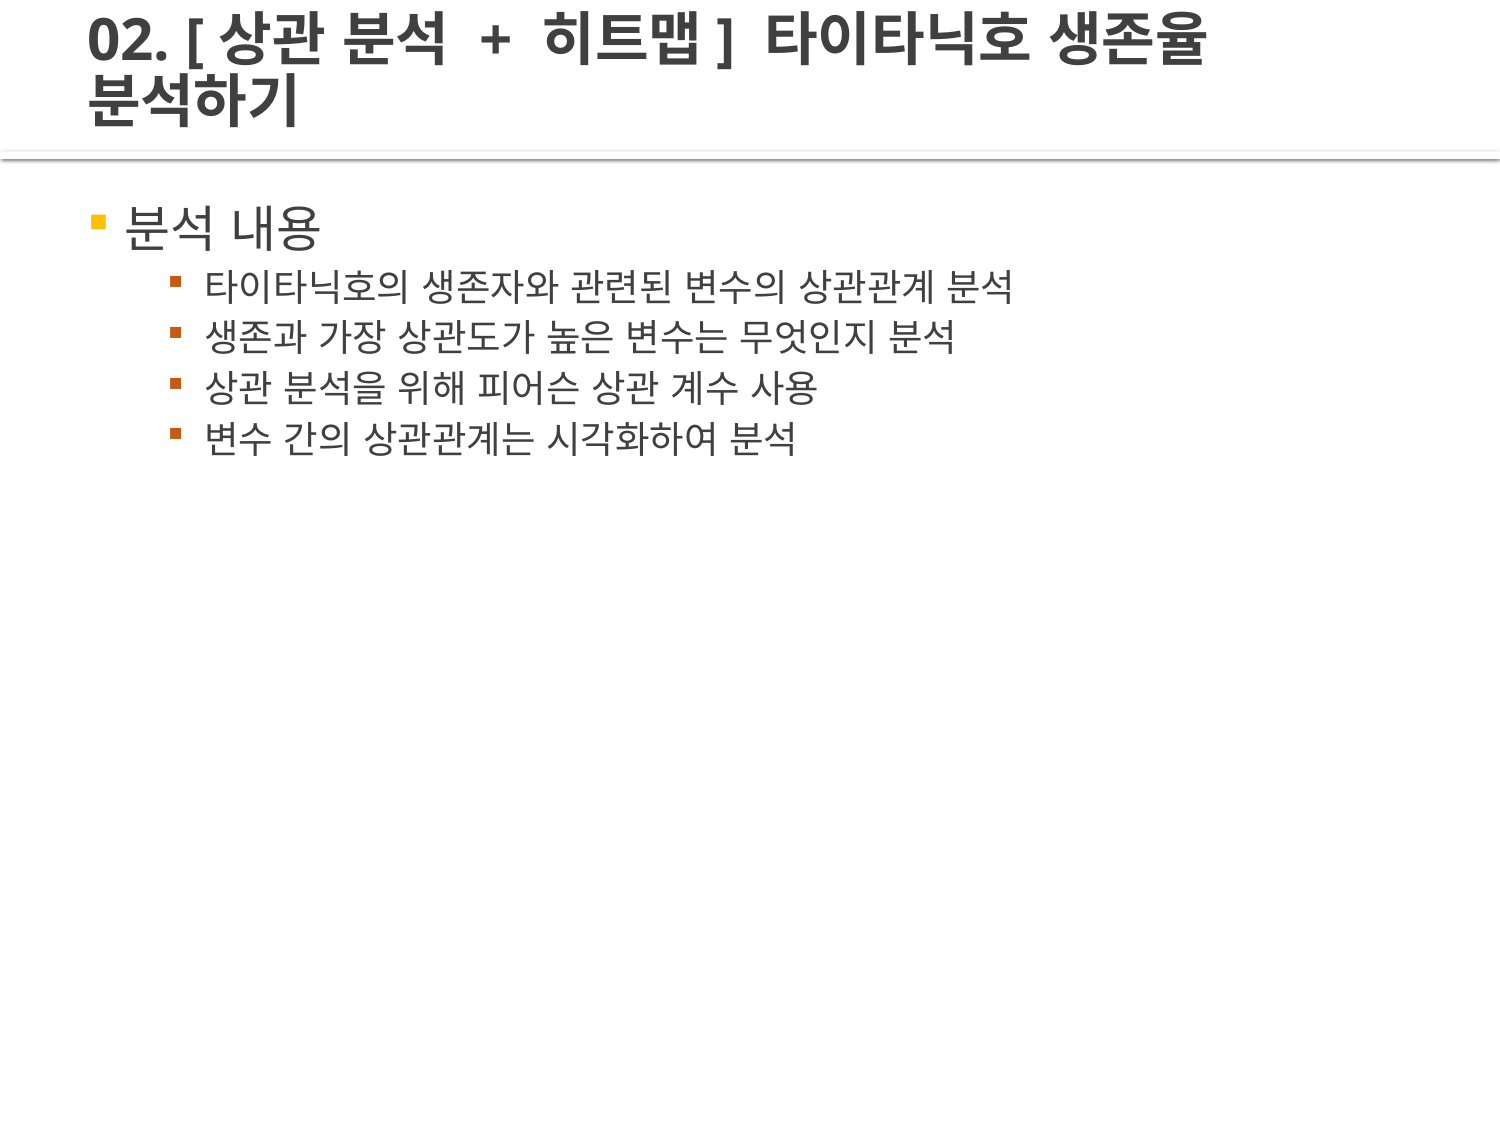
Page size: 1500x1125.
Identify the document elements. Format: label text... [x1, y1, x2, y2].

list 분석 내용 타이타닉호의 생존자와 관련된 변수의 상관관계 분석 생존과 가장 상관도가 높은 변수는 무엇인지 분석 상관 분석을 위해 피어슨 상관 계수 사용 변수 간의 상관관계는 시각화하여 분석 [72, 196, 1431, 1053]
picture [0, 160, 1500, 167]
title 02. [상관 분석 + 히트맵] 타이타닉호 생존율 분석하기 [72, 22, 1431, 144]
